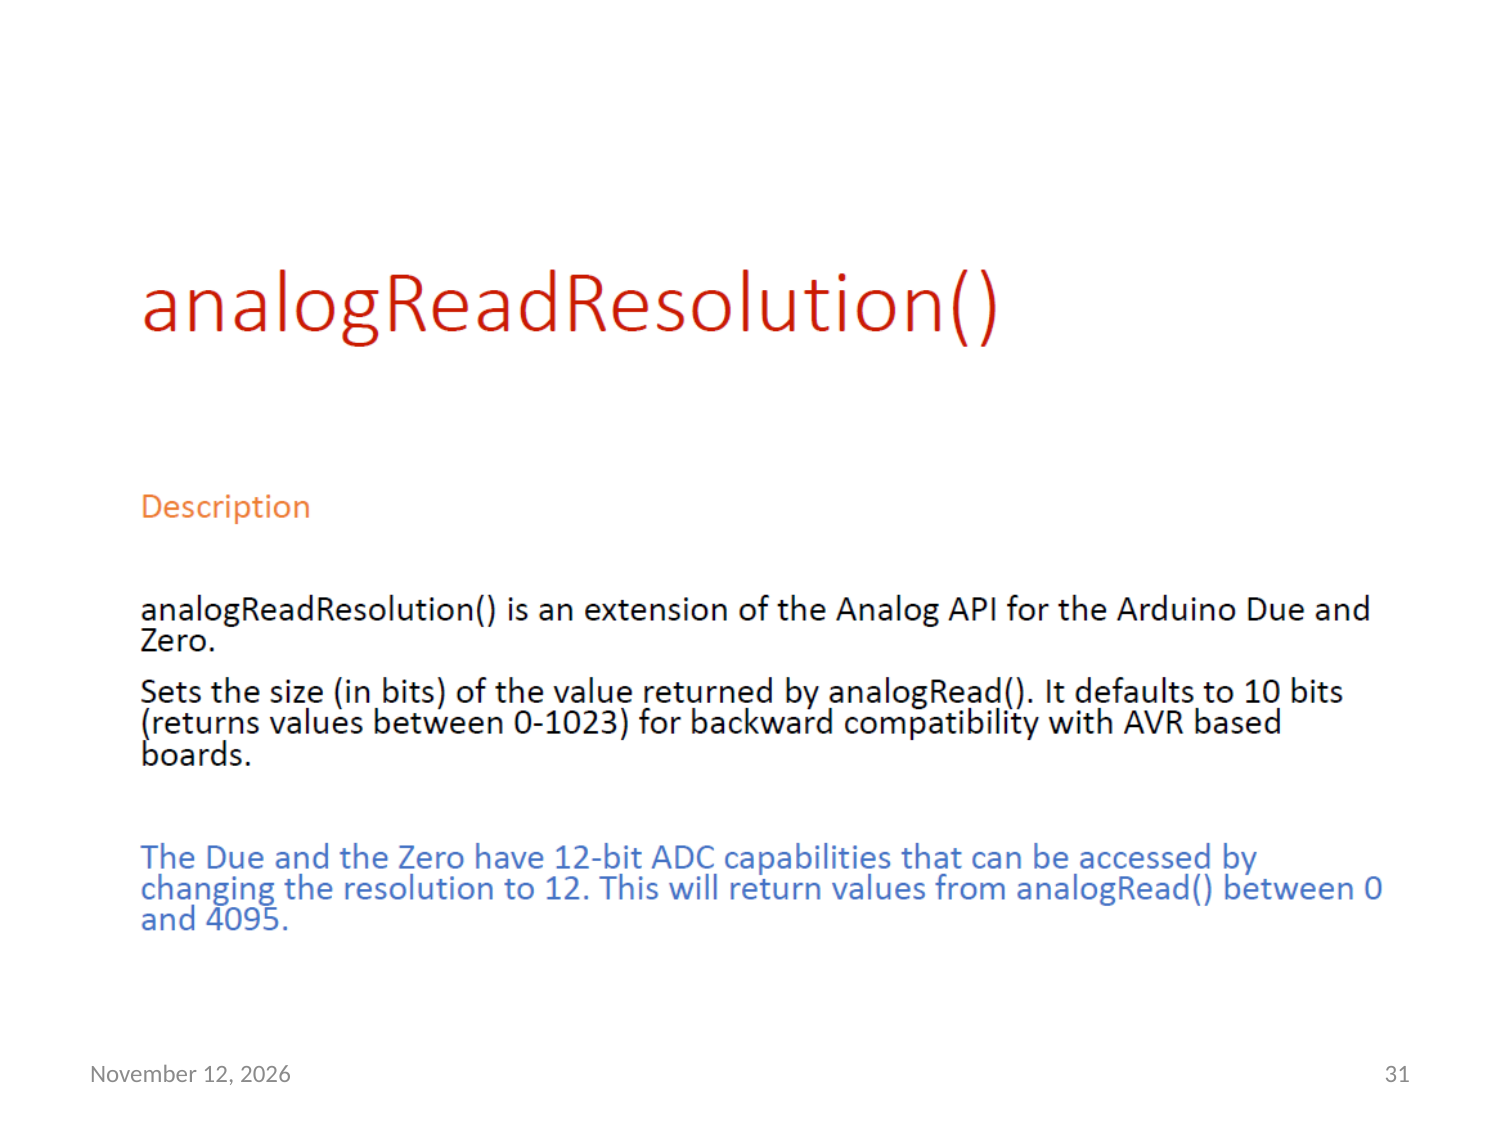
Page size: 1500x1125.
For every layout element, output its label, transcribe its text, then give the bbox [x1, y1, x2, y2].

slide_number 31 [1074, 1042, 1425, 1103]
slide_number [75, 1042, 425, 1103]
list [85, 262, 1415, 1006]
